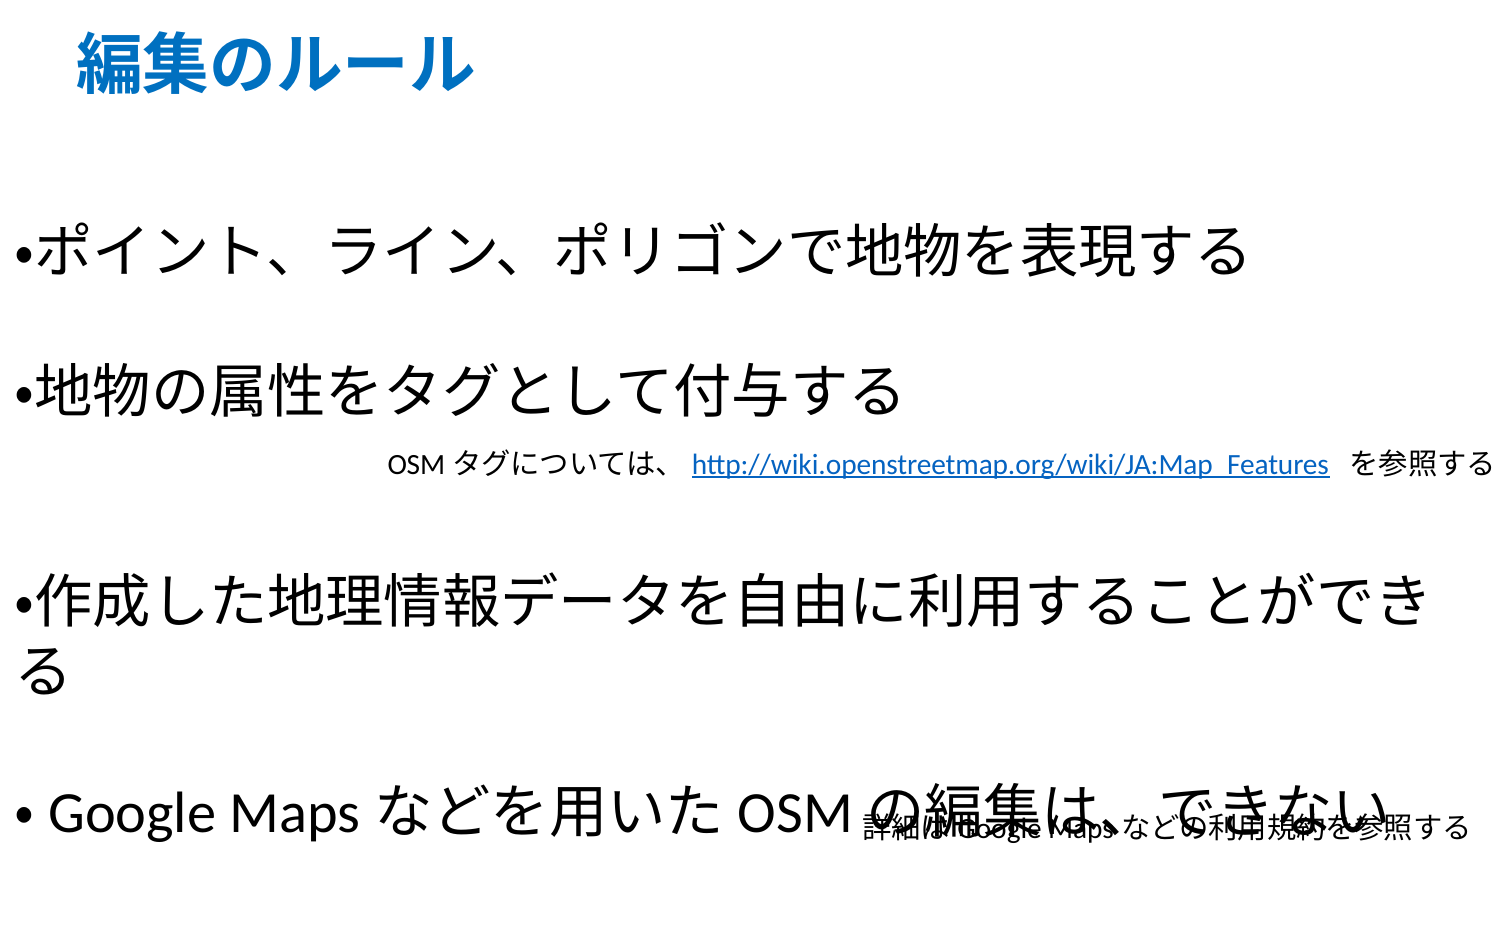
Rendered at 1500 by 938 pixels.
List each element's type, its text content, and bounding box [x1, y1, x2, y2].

text_box ・ポイント、ライン、ポリゴンで地物を表現する ・地物の属性をタグとして付与する ・作成した地理情報データを自由に利用することができる ・Google Mapsなどを用いたOSMの編集は、できない [0, 207, 1500, 922]
text_box 詳細はGoogle Mapsなどの利用規約を参照する [847, 802, 1487, 852]
title 編集のルール [60, 25, 1355, 109]
text_box OSMタグについては、http://wiki.openstreetmap.org/wiki/JA:Map_Features を参照する [372, 437, 1500, 488]
